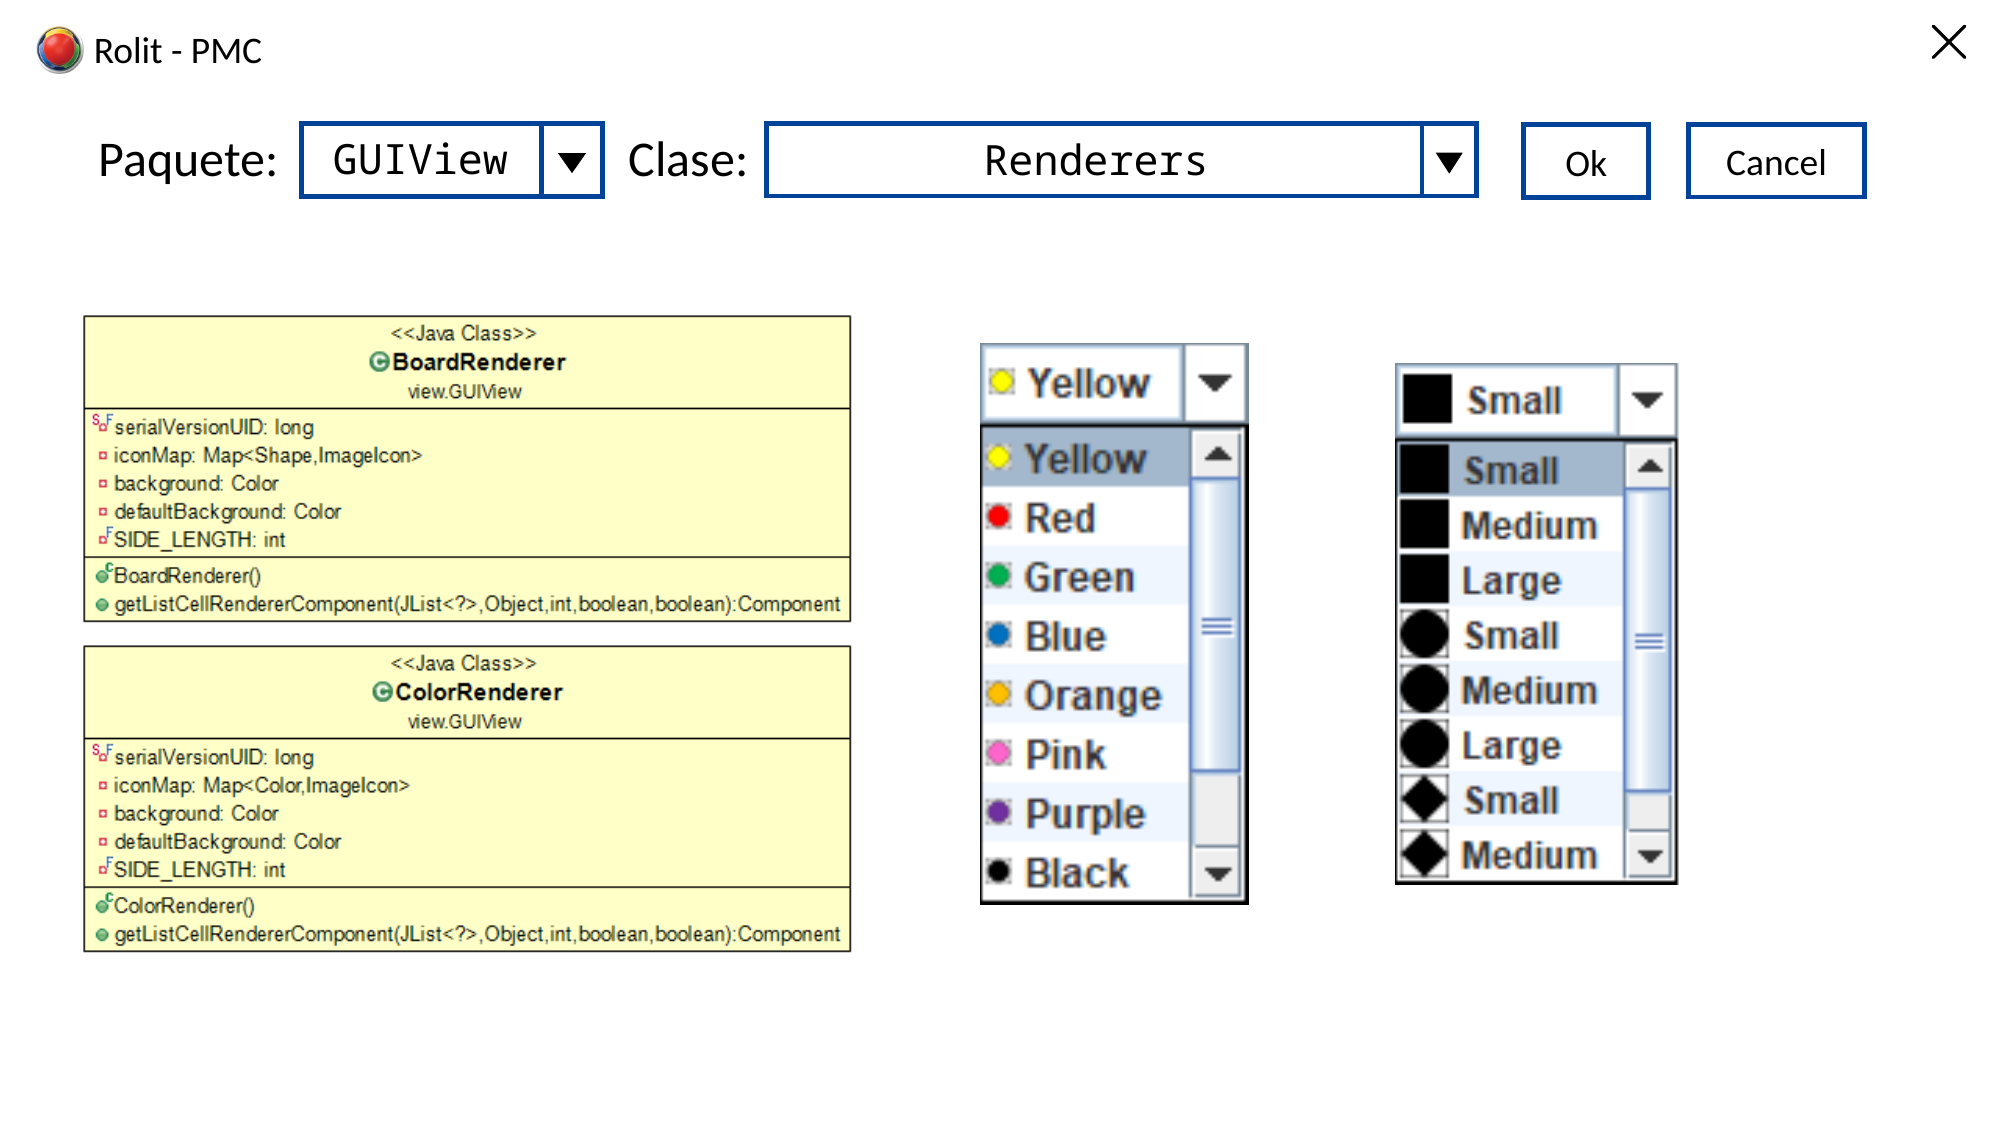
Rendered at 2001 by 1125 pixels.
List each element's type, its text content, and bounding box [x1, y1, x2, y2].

text_box Ok [1523, 124, 1650, 198]
text_box Cancel [1687, 123, 1866, 198]
picture [1395, 363, 1682, 885]
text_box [1933, 26, 1965, 58]
text_box Paquete: [83, 119, 302, 194]
picture [980, 343, 1249, 905]
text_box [300, 123, 603, 197]
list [35, 26, 84, 74]
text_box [766, 123, 1477, 199]
picture [79, 311, 856, 958]
text_box Rolit - PMC [79, 18, 297, 79]
text_box Clase: [613, 119, 832, 194]
